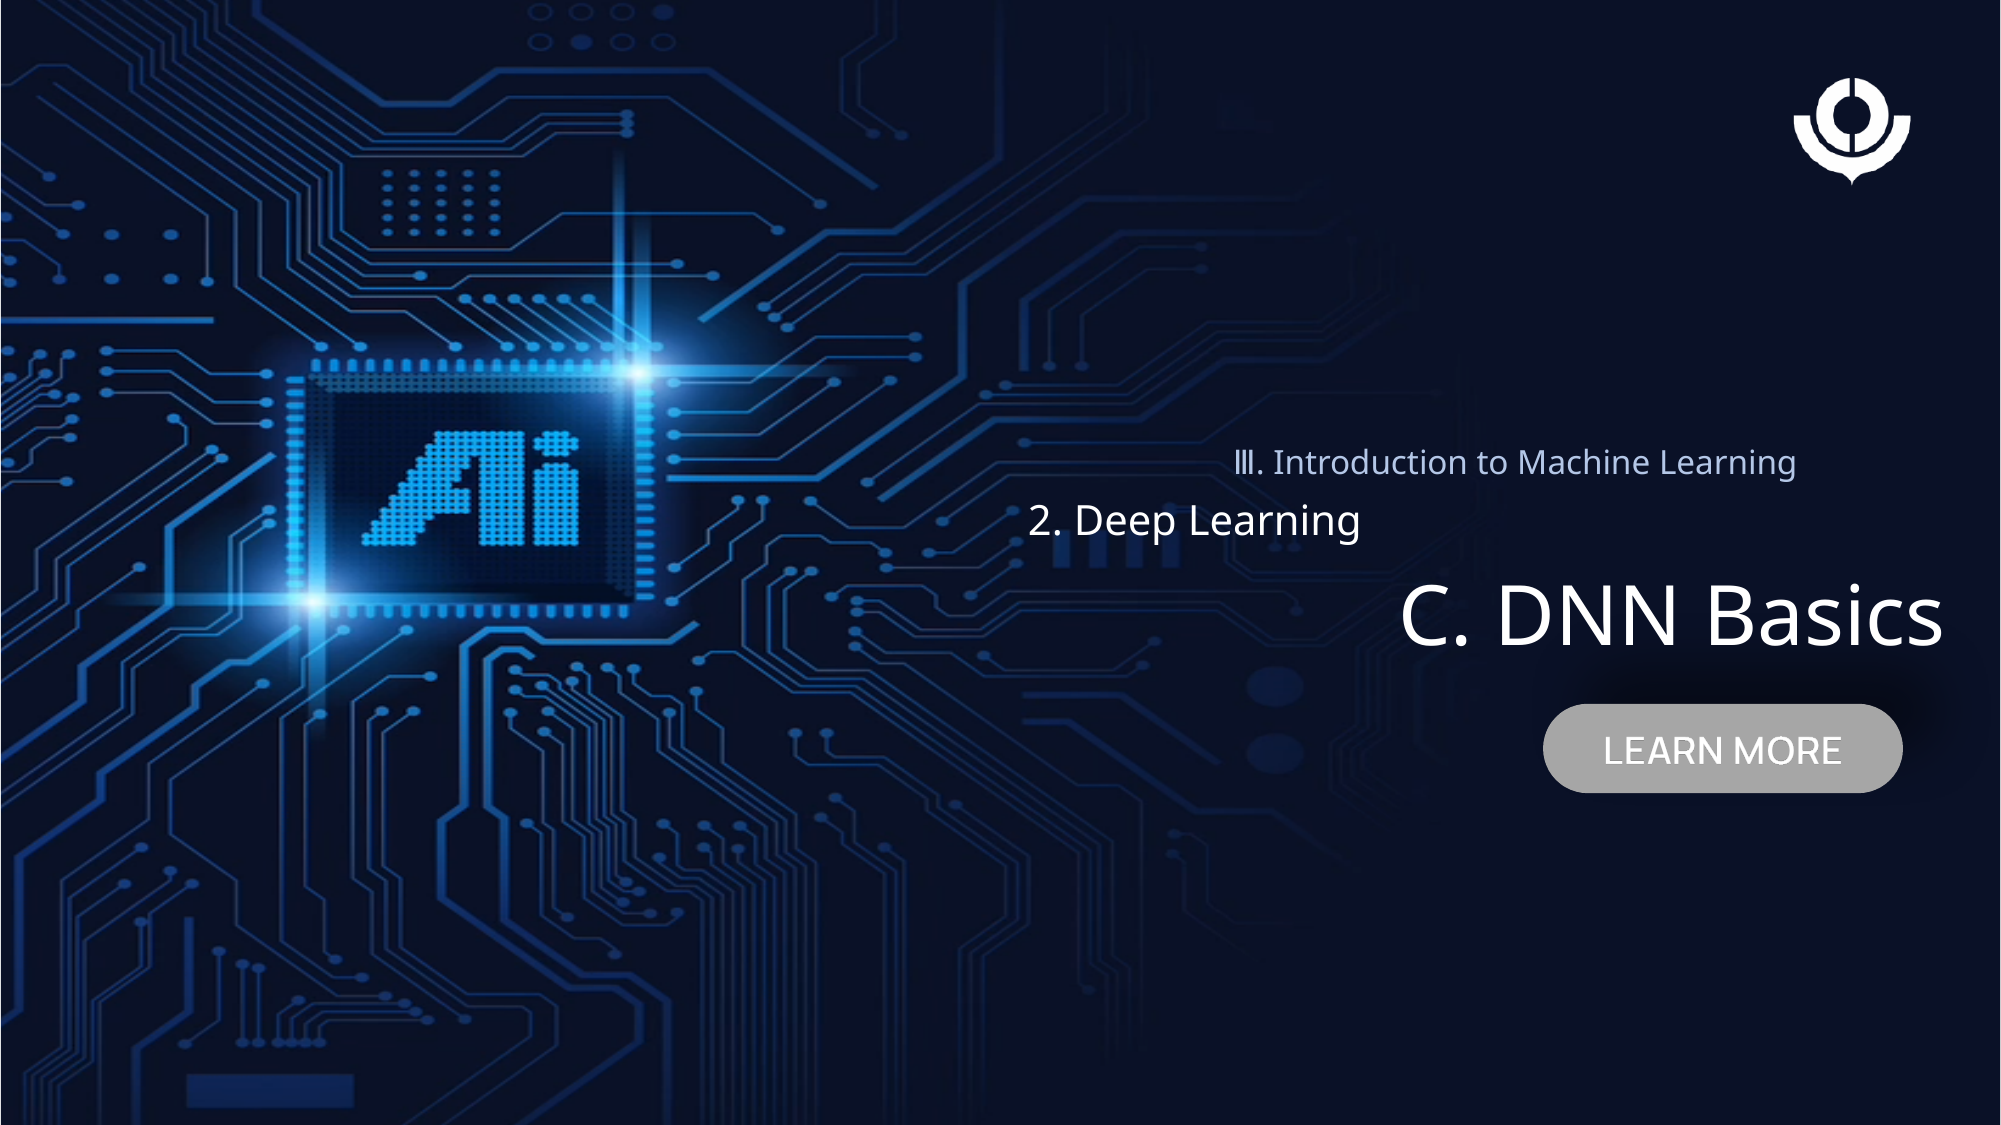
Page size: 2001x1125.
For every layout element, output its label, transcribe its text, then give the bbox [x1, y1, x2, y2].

picture [0, 0, 2001, 1125]
text_box C. DNN Basics [1383, 554, 1961, 669]
text_box Ⅲ. Introduction to Machine Learning [1218, 434, 1823, 490]
text_box 2. Deep Learning [1013, 486, 1377, 552]
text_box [1542, 703, 1904, 798]
